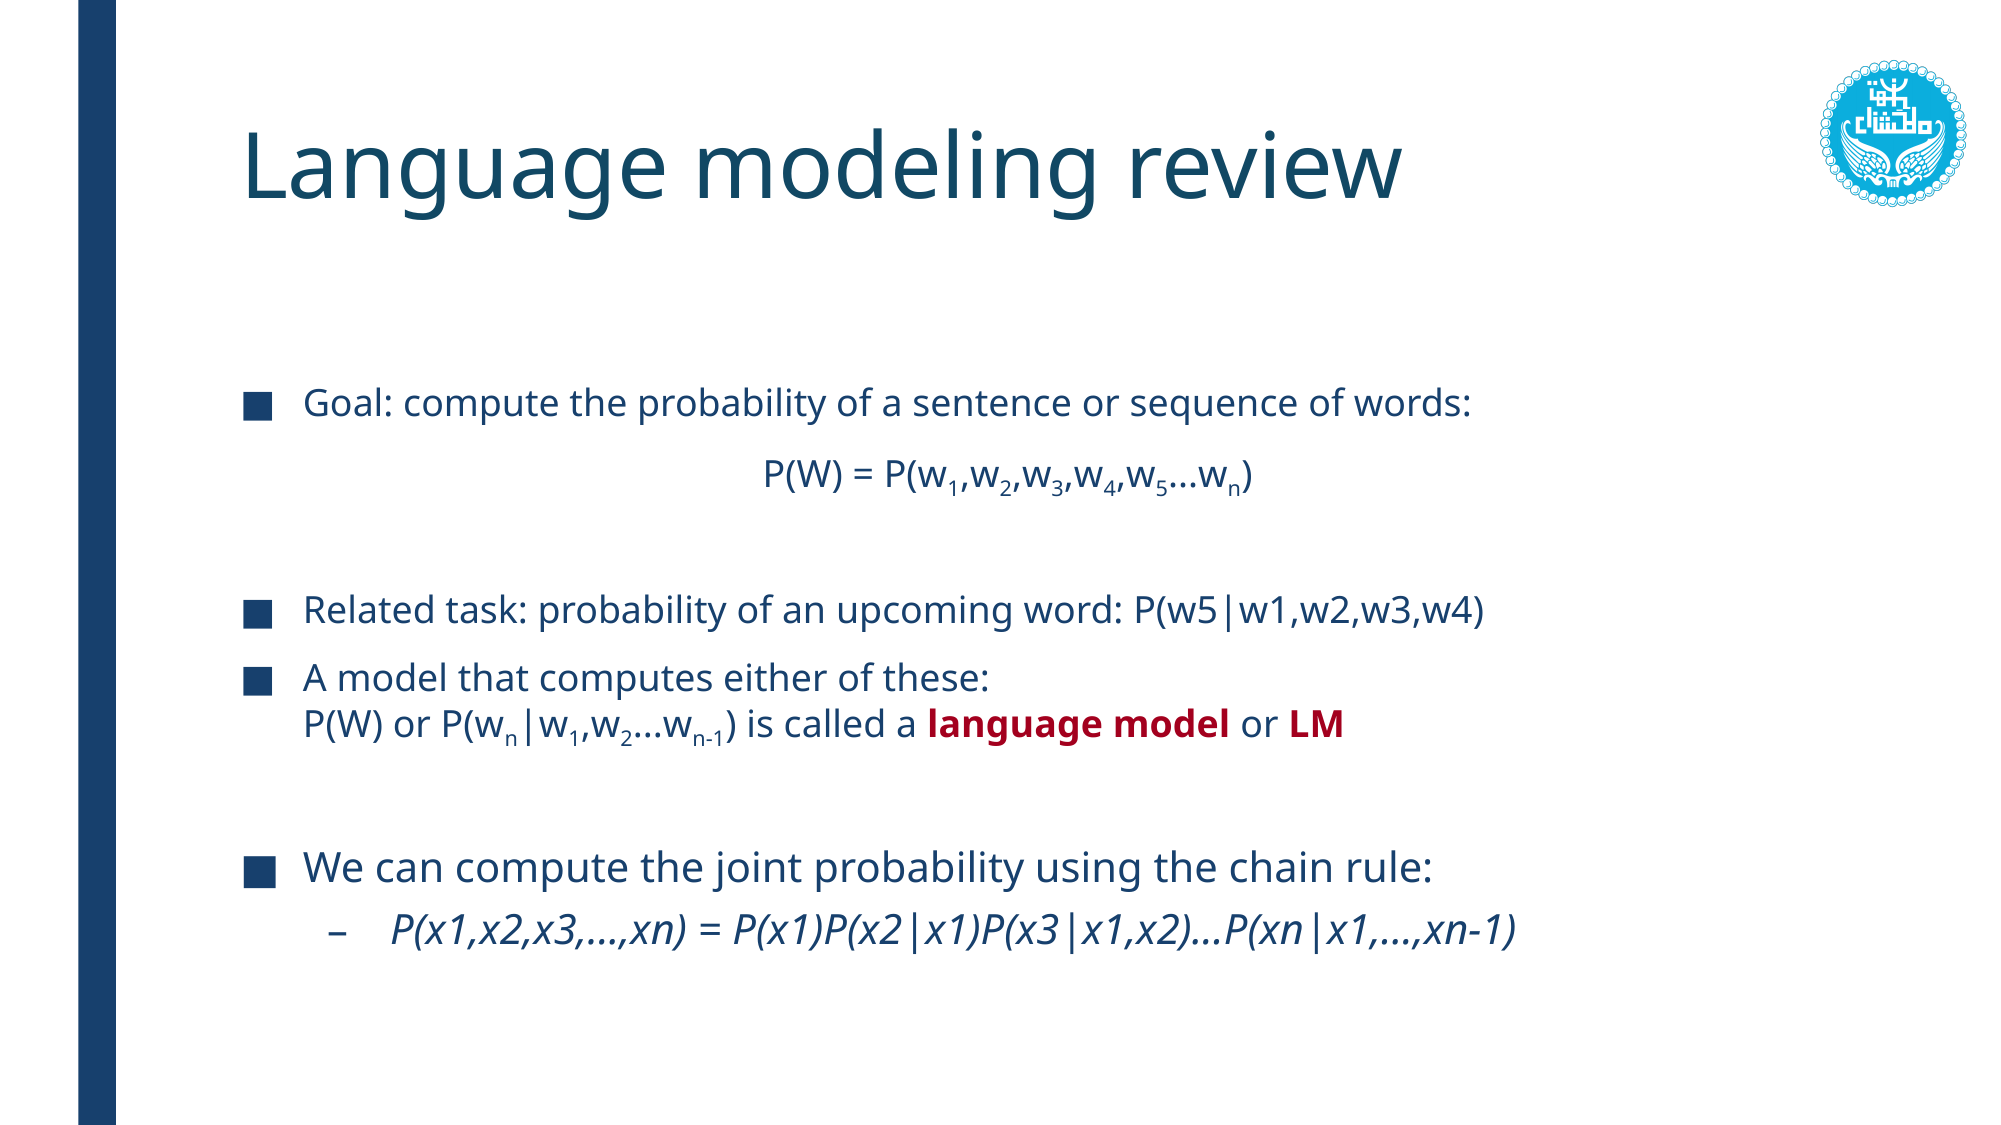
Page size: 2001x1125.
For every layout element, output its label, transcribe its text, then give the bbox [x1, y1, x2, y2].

picture [1819, 58, 1968, 208]
list Goal: compute the probability of a sentence or sequence of words: P(W) = P(w1,w2,w3,w4,w5...wn) Related task: probability of an upcoming word: P(w5|w1,w2,w3,w4) A model that computes either of these: P(W) or P(wn|w1,w2...wn-1) is called a language model or LM We can compute the joint probability using the chain rule: P(x1,x2,x3,...,xn) = P(x1)P(x2|x1)P(x3|x1,x2)...P(xn|x1,...,xn-1) [225, 375, 1800, 963]
title Language modeling review [225, 112, 1800, 357]
